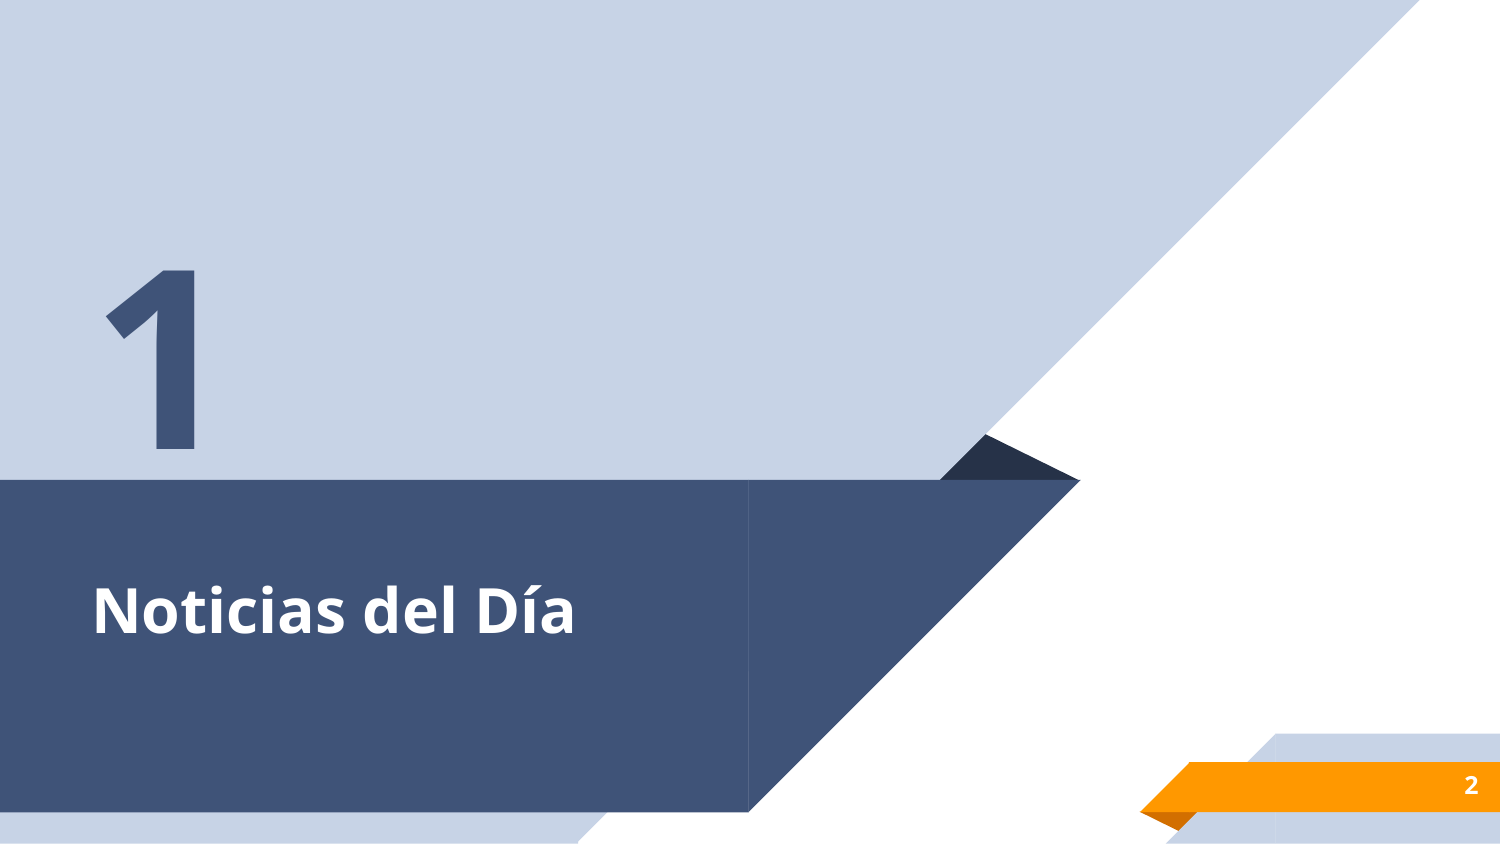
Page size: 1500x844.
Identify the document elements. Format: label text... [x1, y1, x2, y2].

slide_number 2 [1249, 760, 1494, 813]
title Noticias del Día [76, 470, 748, 662]
text_box 1 [76, 0, 434, 515]
